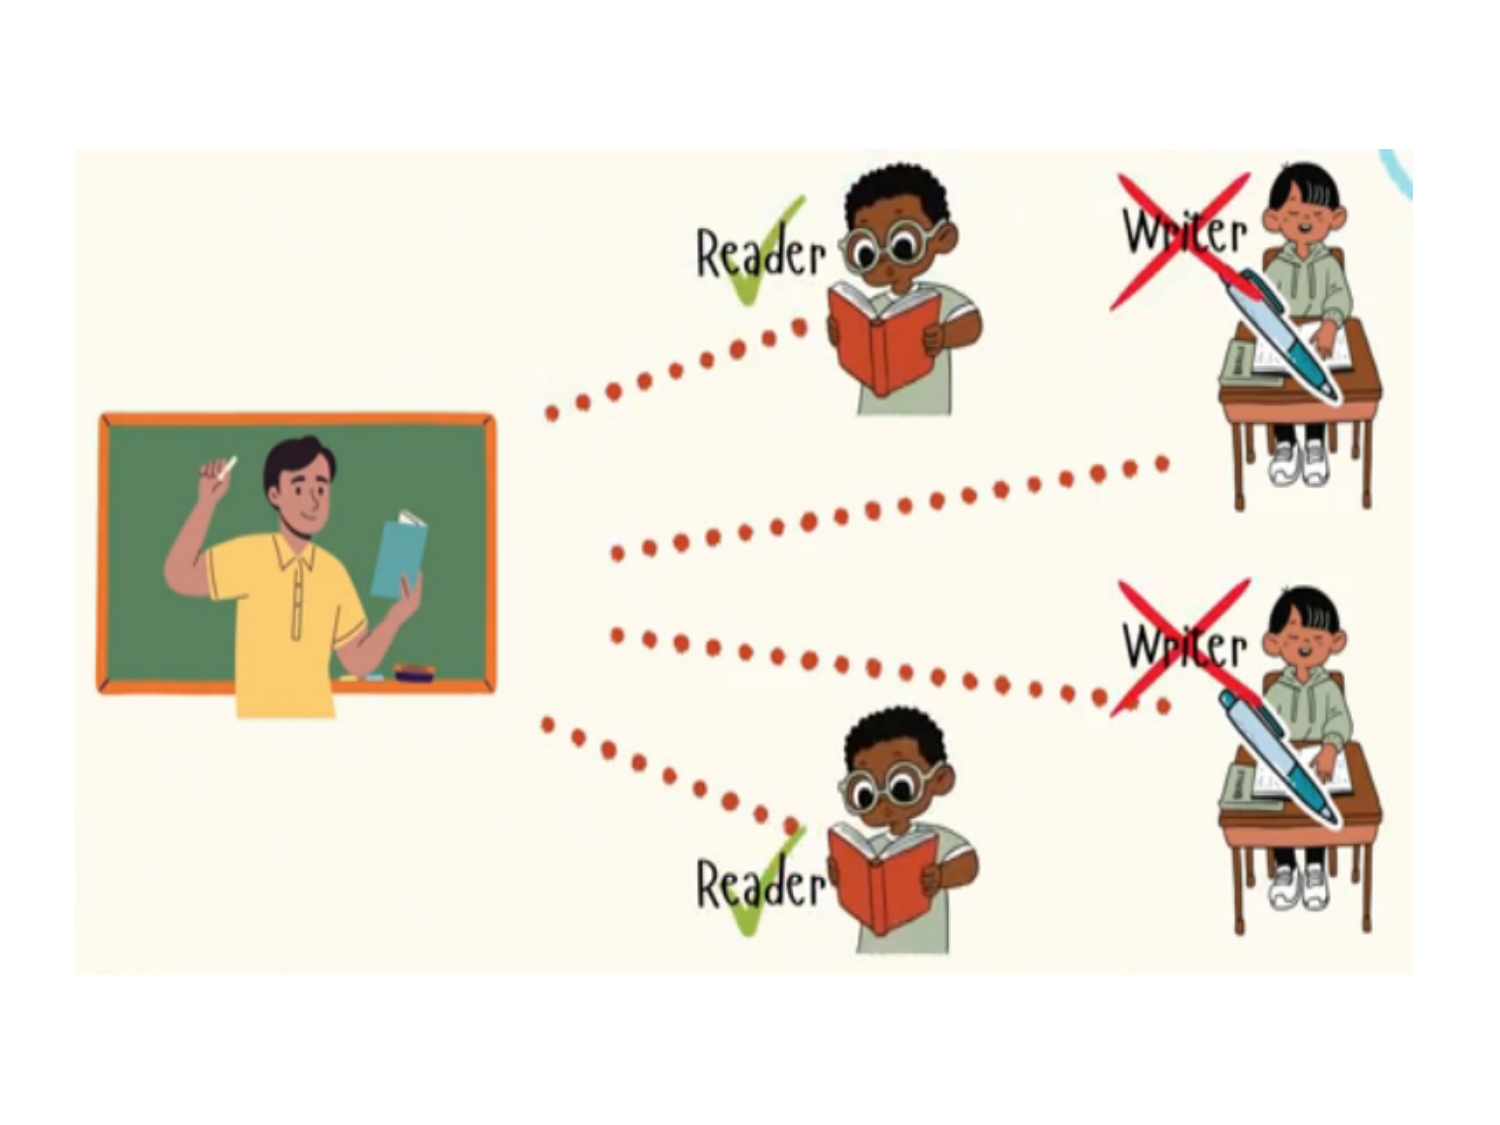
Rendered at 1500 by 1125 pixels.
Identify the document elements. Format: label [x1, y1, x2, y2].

picture [74, 149, 1413, 976]
